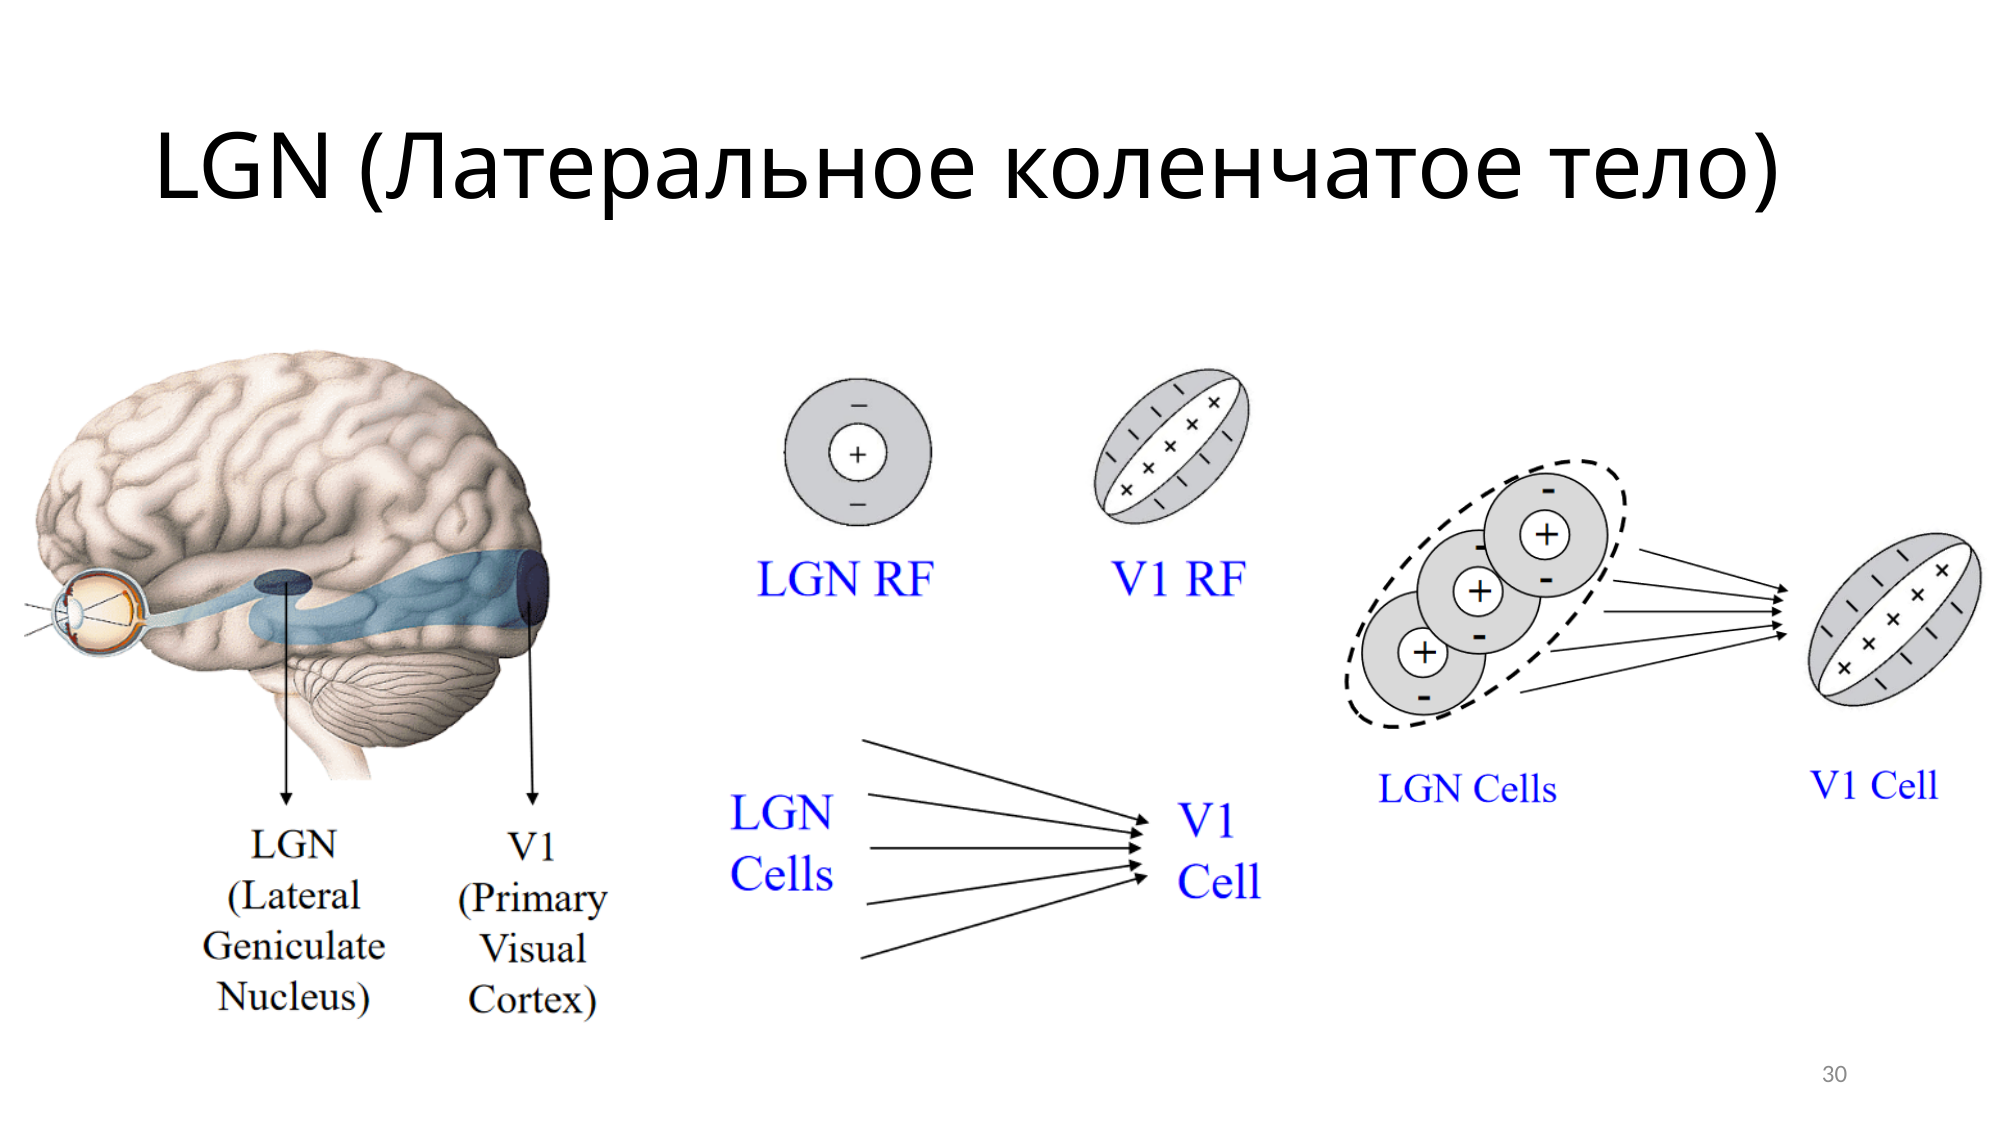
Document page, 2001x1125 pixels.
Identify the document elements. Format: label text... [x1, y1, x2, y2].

slide_number 30 [1412, 1042, 1863, 1103]
title LGN (Латеральное коленчатое тело) [137, 59, 1863, 278]
picture [0, 321, 1997, 1028]
